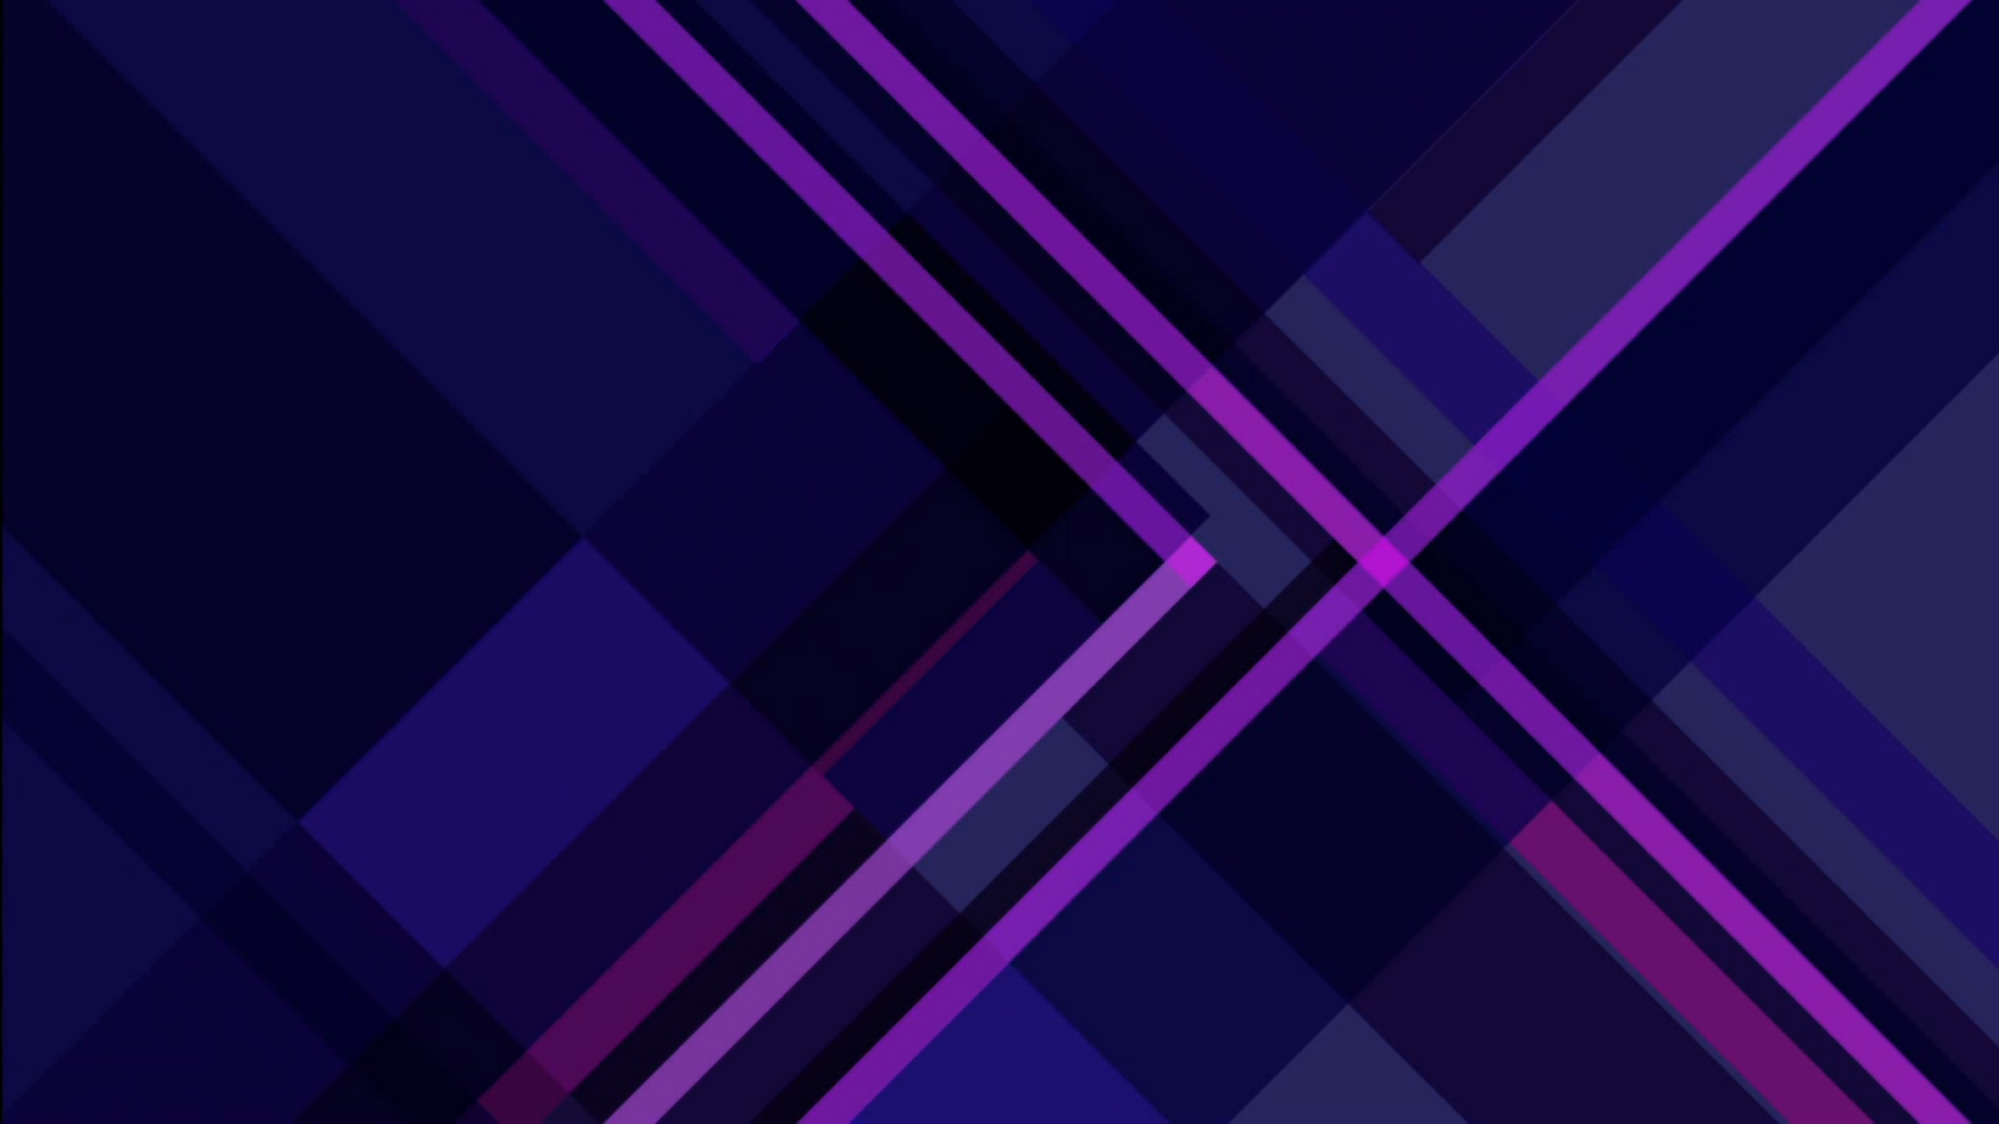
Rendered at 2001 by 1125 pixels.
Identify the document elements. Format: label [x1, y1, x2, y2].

text_box [0, 0, 2000, 1125]
